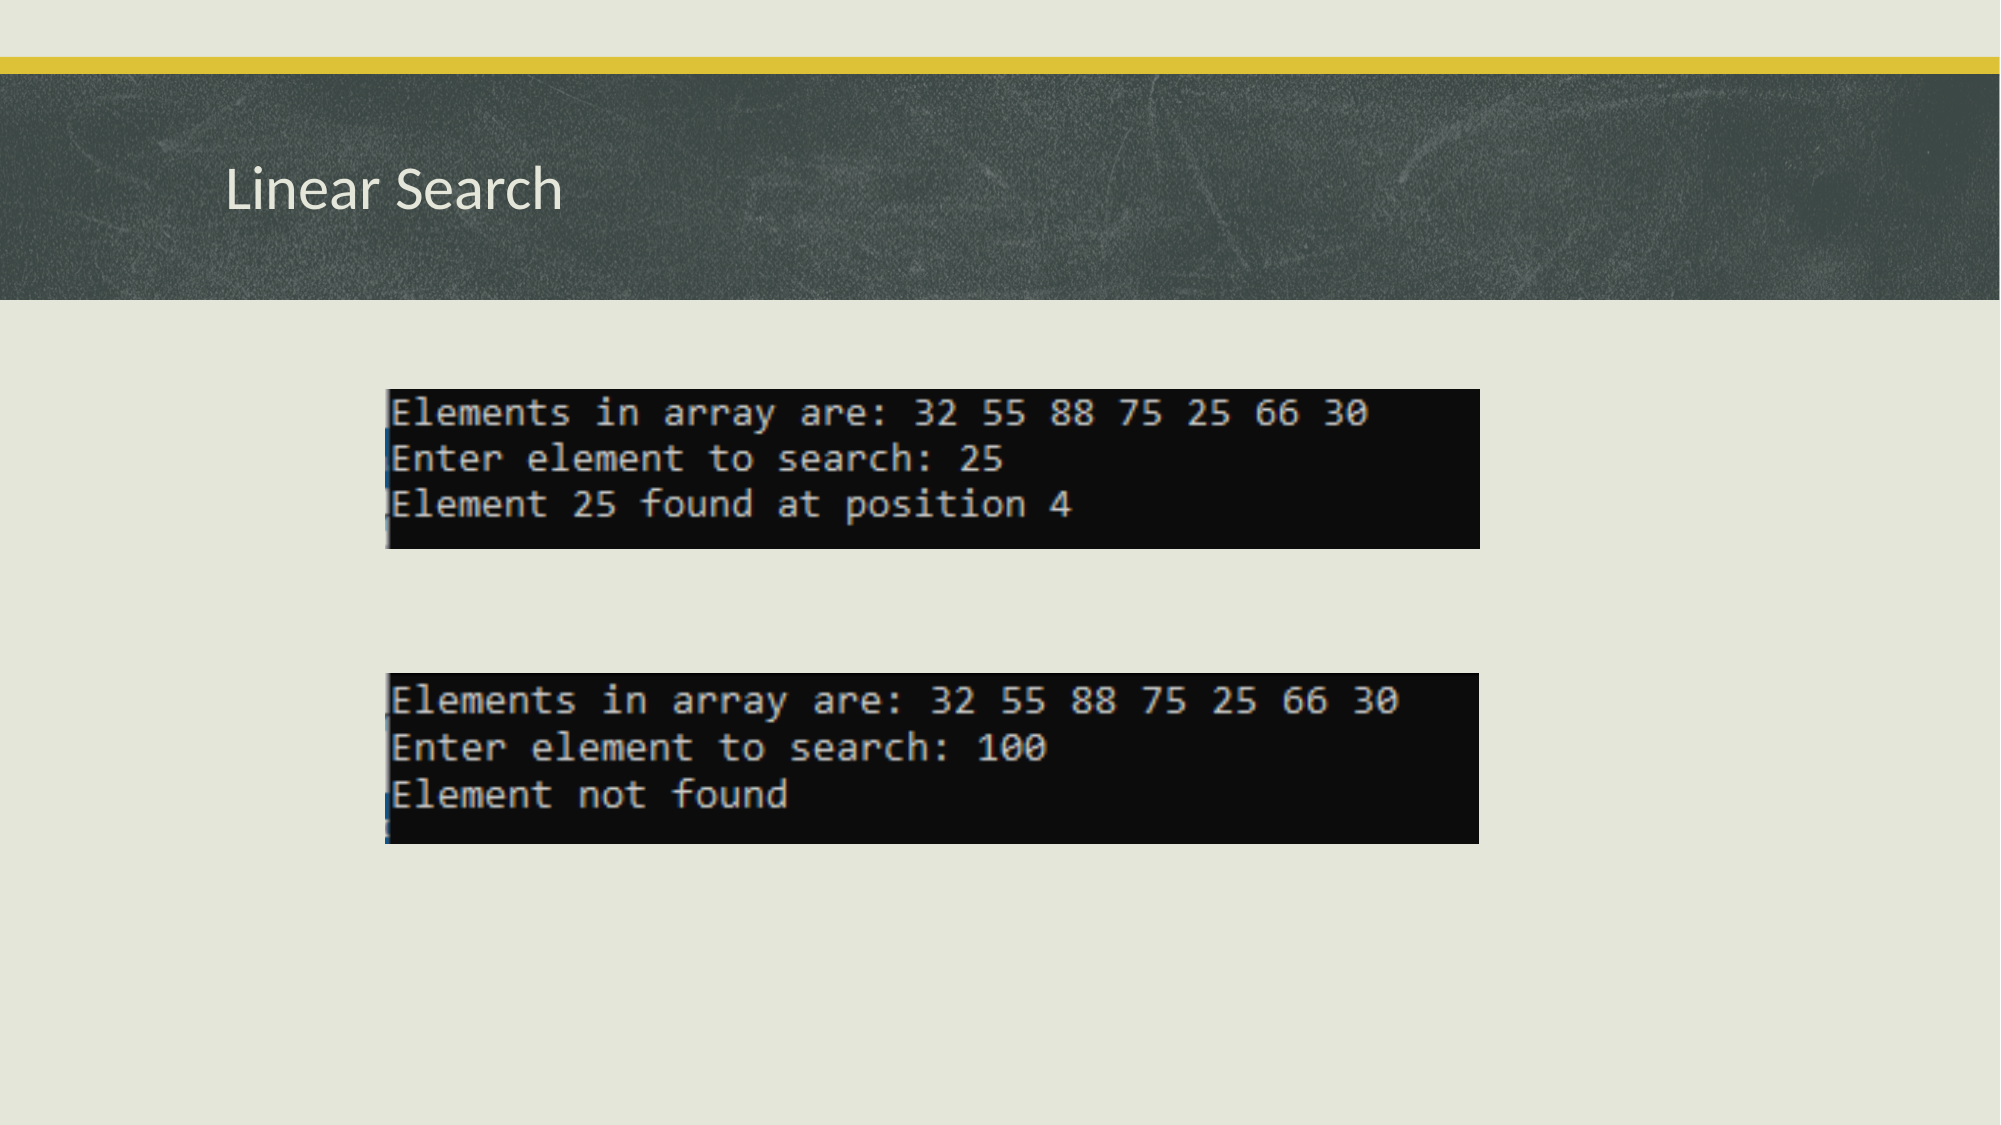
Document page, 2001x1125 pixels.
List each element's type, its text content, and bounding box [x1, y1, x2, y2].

picture [385, 673, 1479, 844]
picture [0, 74, 2000, 300]
title Linear Search [210, 76, 1790, 300]
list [385, 389, 1480, 549]
